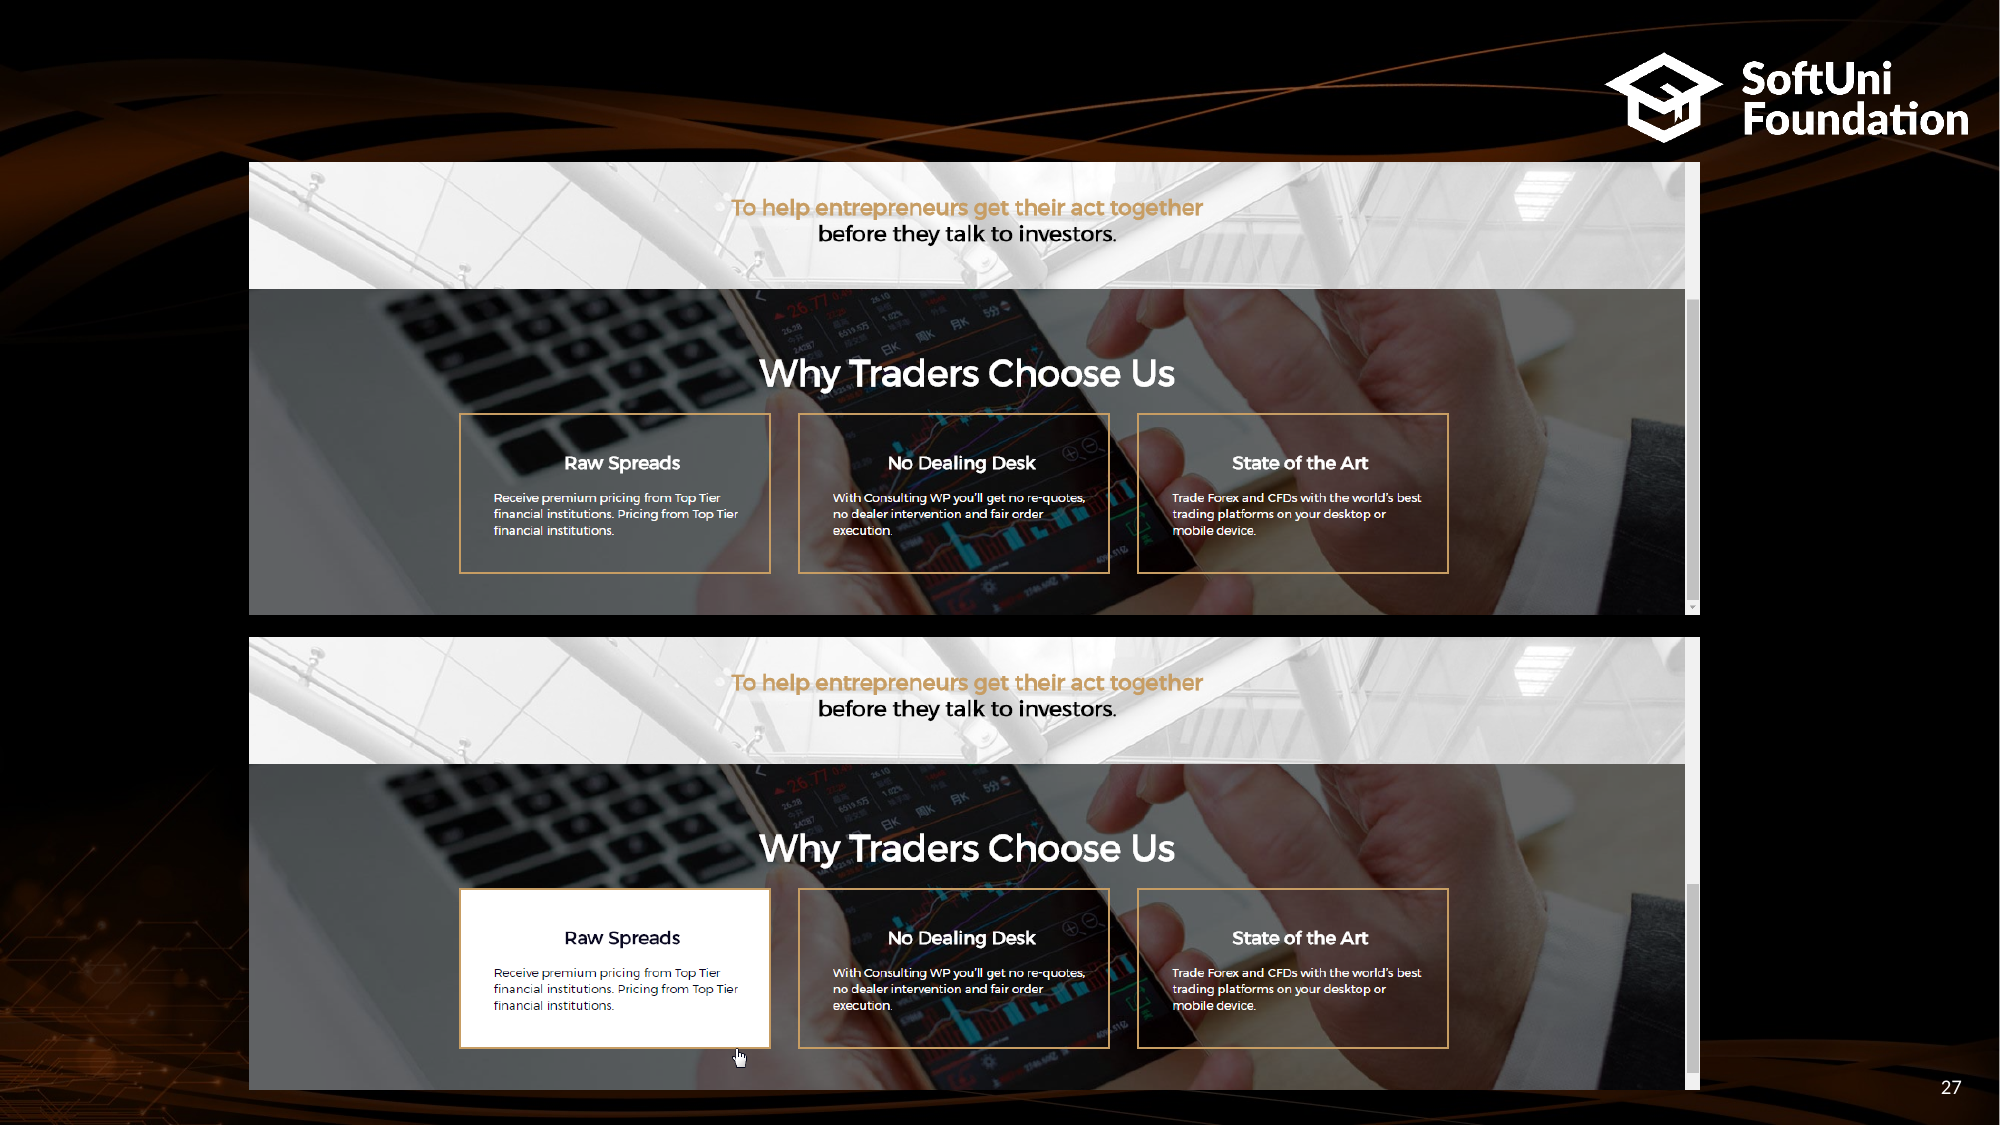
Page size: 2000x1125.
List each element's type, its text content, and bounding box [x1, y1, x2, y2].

slide_number 27 [1897, 1070, 1968, 1103]
picture [0, 0, 2000, 1125]
